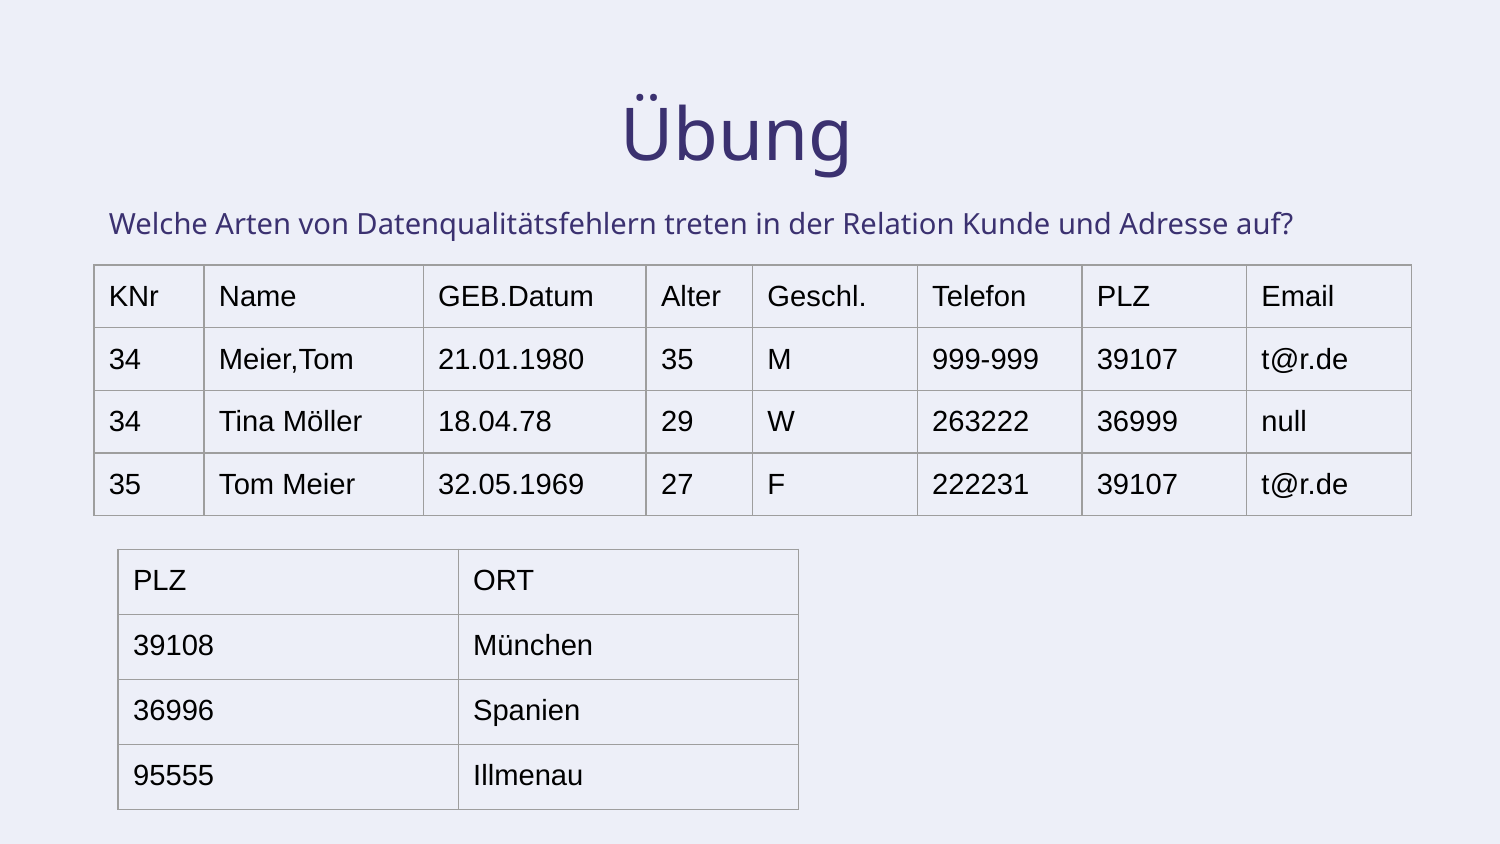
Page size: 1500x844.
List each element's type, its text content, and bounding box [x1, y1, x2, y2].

table_cell null [1247, 391, 1411, 452]
table_cell Tina Möller [205, 391, 423, 452]
table_header ORT [459, 550, 798, 614]
table_cell 39108 [119, 615, 458, 679]
table_header Geschl. [753, 266, 917, 327]
table_cell München [459, 615, 798, 679]
title Übung Welche Arten von Datenqualitätsfehlern treten in der Relation Kunde und Adresse auf? [93, 72, 1400, 167]
table_cell 21.01.1980 [424, 328, 645, 390]
table_cell Meier,Tom [205, 328, 423, 390]
table_header KNr [95, 266, 203, 327]
table_cell 34 [95, 391, 203, 452]
table_cell 35 [647, 328, 752, 390]
table_cell 999-999 [918, 328, 1081, 390]
table_cell 36996 [119, 680, 458, 744]
table_header GEB.Datum [424, 266, 645, 327]
table_cell 34 [95, 328, 203, 390]
table_header PLZ [1083, 266, 1246, 327]
table_header Email [1247, 266, 1411, 327]
table_cell 39107 [1083, 454, 1246, 515]
table_cell 32.05.1969 [424, 454, 645, 515]
table_cell 18.04.78 [424, 391, 645, 452]
table_cell M [753, 328, 917, 390]
table_cell Spanien [459, 680, 798, 744]
table_cell 263222 [918, 391, 1081, 452]
table_cell Illmenau [459, 745, 798, 809]
table_cell 39107 [1083, 328, 1246, 390]
table_cell 222231 [918, 454, 1081, 515]
table_cell t@r.de [1247, 454, 1411, 515]
table_cell W [753, 391, 917, 452]
table_header Telefon [918, 266, 1081, 327]
table_header Alter [647, 266, 752, 327]
table_cell 29 [647, 391, 752, 452]
table_header PLZ [119, 550, 458, 614]
table_cell 27 [647, 454, 752, 515]
table_cell t@r.de [1247, 328, 1411, 390]
table_cell 36999 [1083, 391, 1246, 452]
table_cell Tom Meier [205, 454, 423, 515]
table_cell 35 [95, 454, 203, 515]
table_cell 95555 [119, 745, 458, 809]
table_header Name [205, 266, 423, 327]
table_cell F [753, 454, 917, 515]
